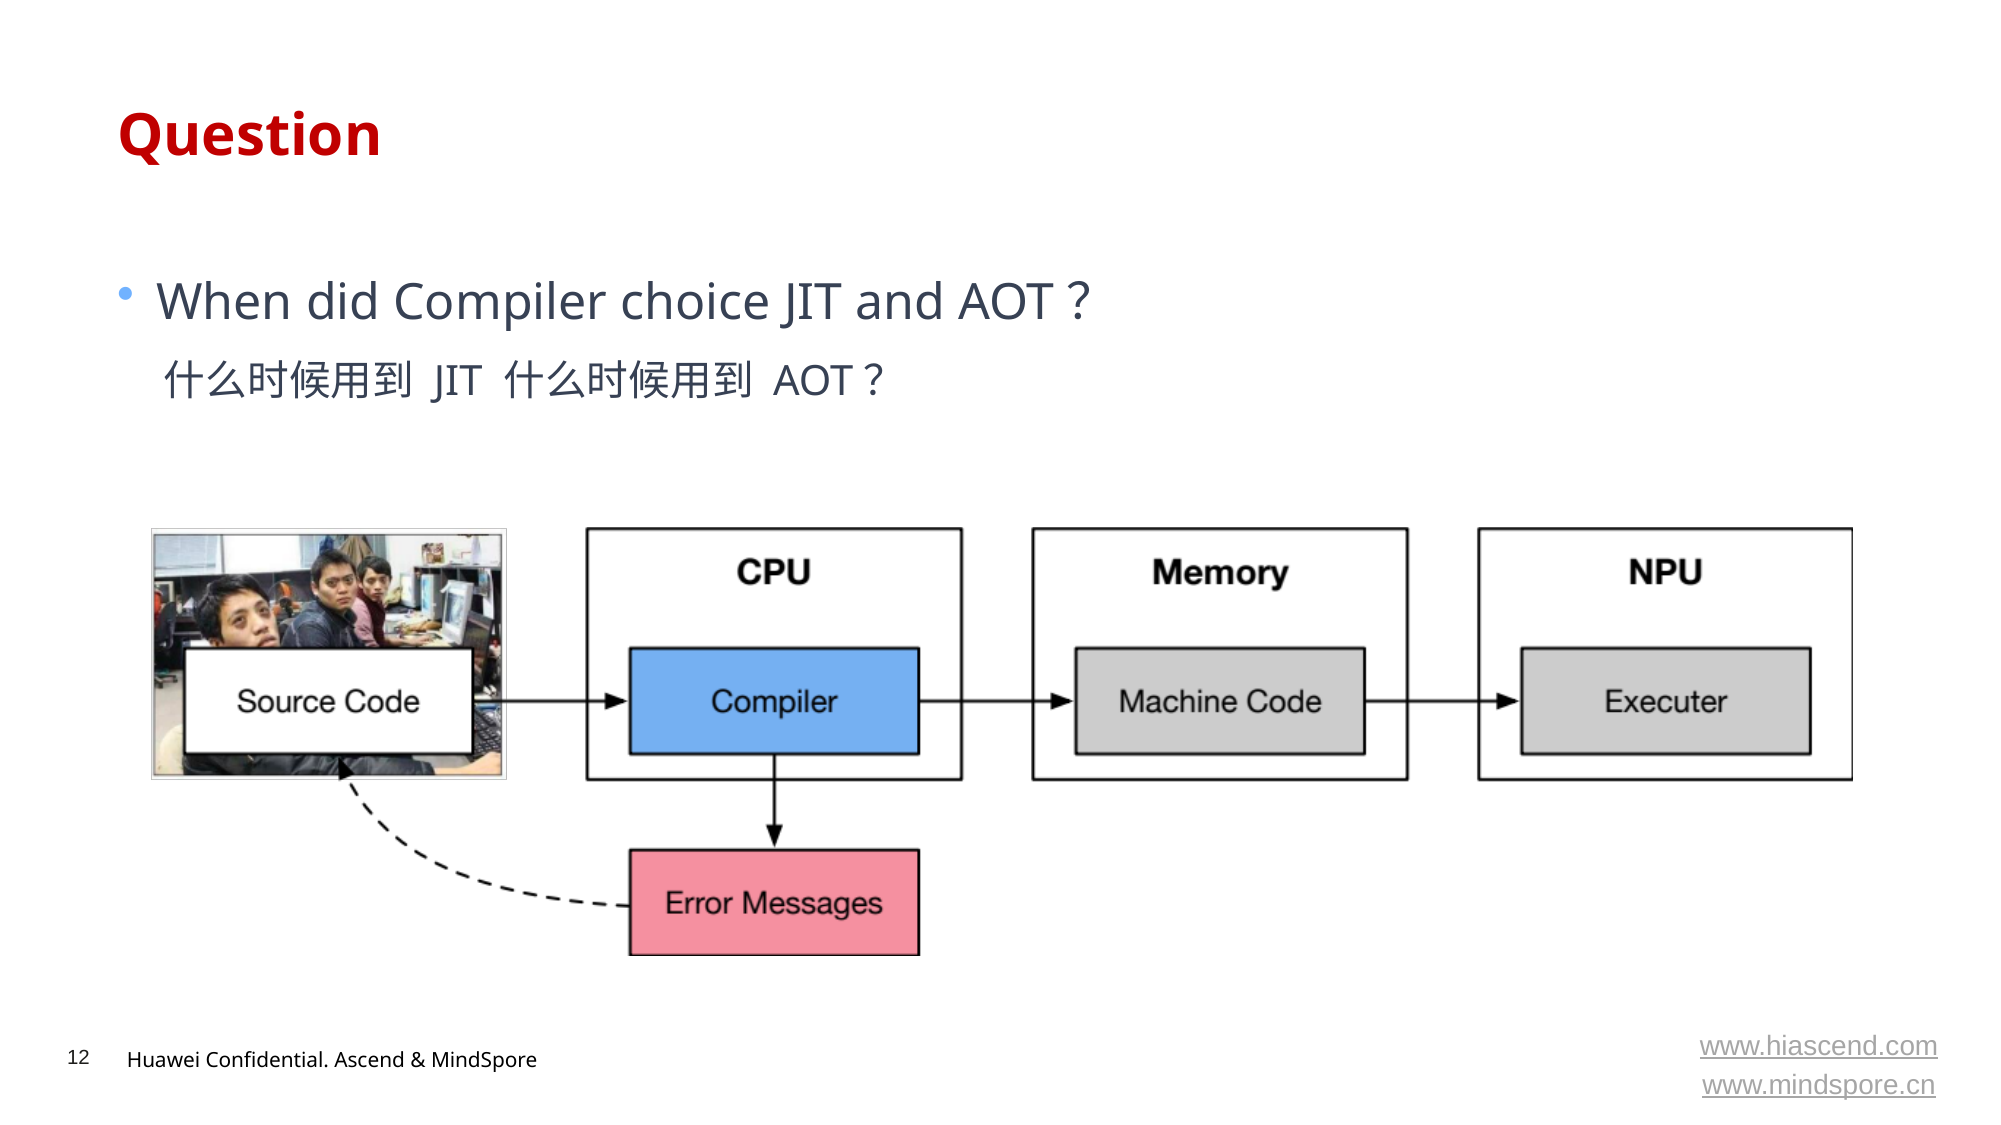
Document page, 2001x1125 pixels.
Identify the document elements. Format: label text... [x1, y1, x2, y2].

picture [149, 526, 1854, 956]
list When did Compiler choice JIT and AOT？ 什么时候用到 JIT 什么时候用到 AOT？ [102, 231, 1901, 988]
title Question [102, 90, 1901, 187]
